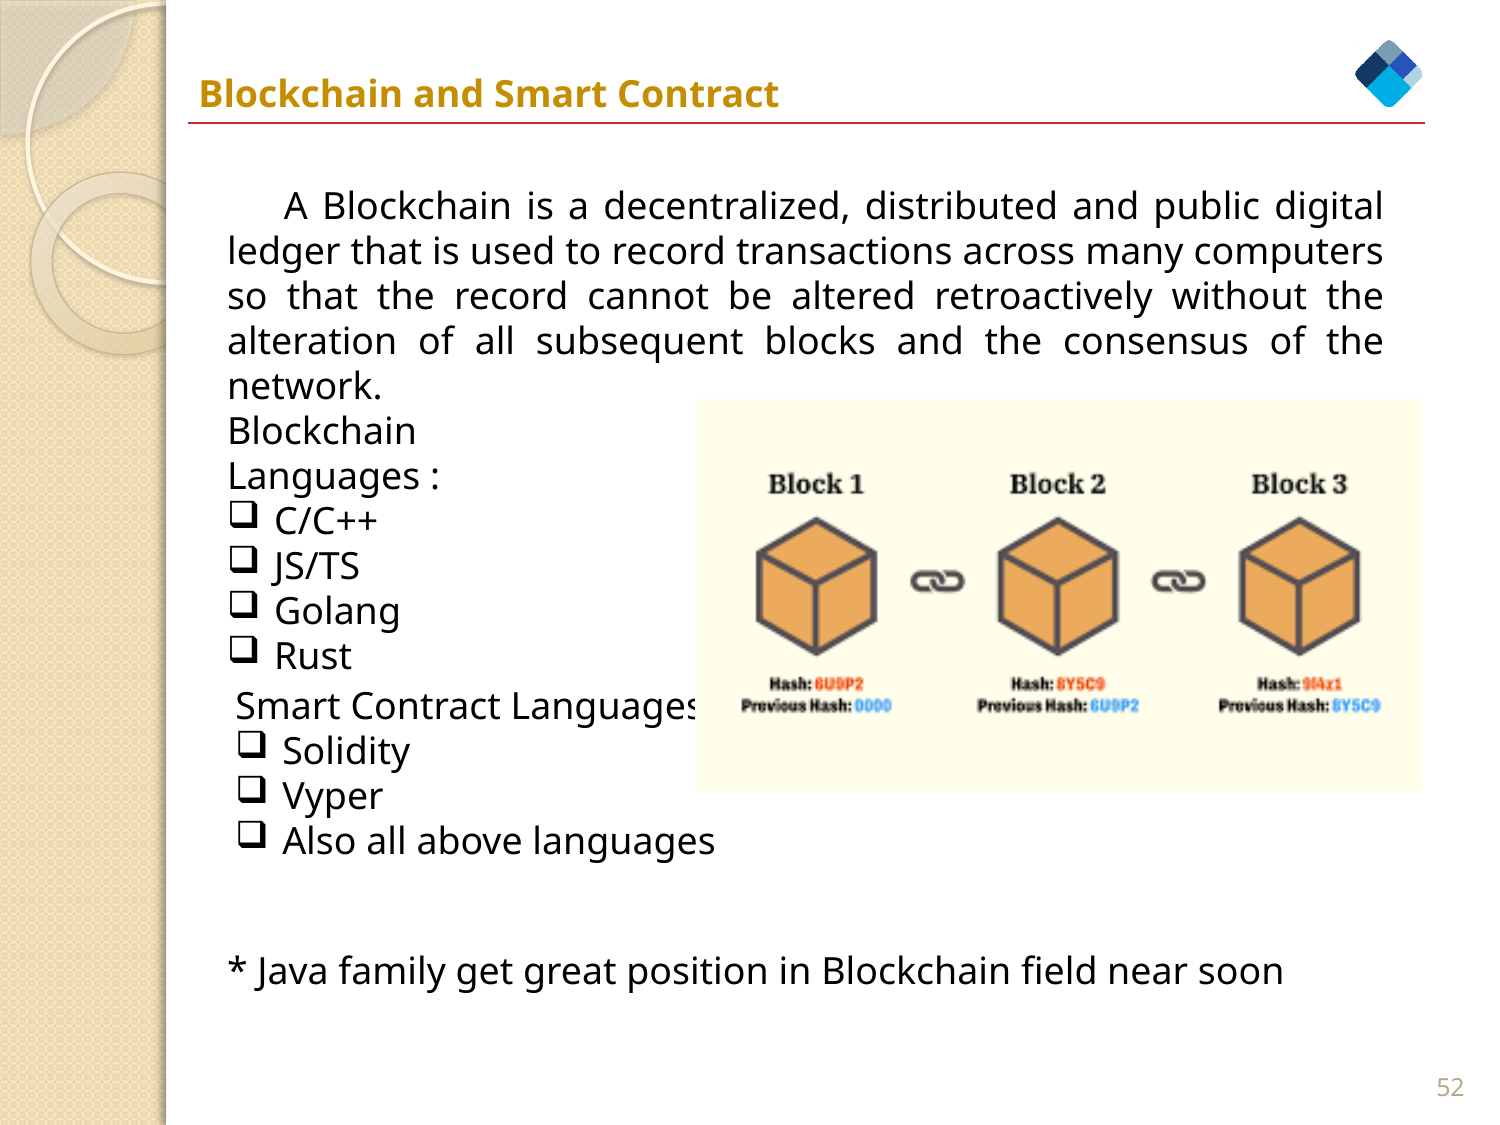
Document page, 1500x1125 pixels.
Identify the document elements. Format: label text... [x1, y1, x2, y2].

text_box A Blockchain is a decentralized, distributed and public digital ledger that is used to record transactions across many computers so that the record cannot be altered retroactively without the alteration of all subsequent blocks and the consensus of the network. * Java family get great position in Blockchain field near soon [212, 174, 1400, 674]
text_box A Blockchain is a decentralized, distributed and public digital ledger that is used to record transactions across many computers so that the record cannot be altered retroactively without the alteration of all subsequent blocks and the consensus of the network. * Java family get great position in Blockchain field near soon [212, 685, 1400, 1000]
text_box Smart Contract Languages : Solidity Vyper Also all above languages [220, 674, 759, 870]
text_box Blockchain Languages : C/C++ JS/TS Golang Rust [212, 399, 588, 685]
picture [1355, 40, 1422, 107]
slide_number 52 [1413, 1034, 1488, 1113]
text_box Blockchain and Smart Contract [183, 62, 796, 123]
picture [695, 399, 1422, 792]
